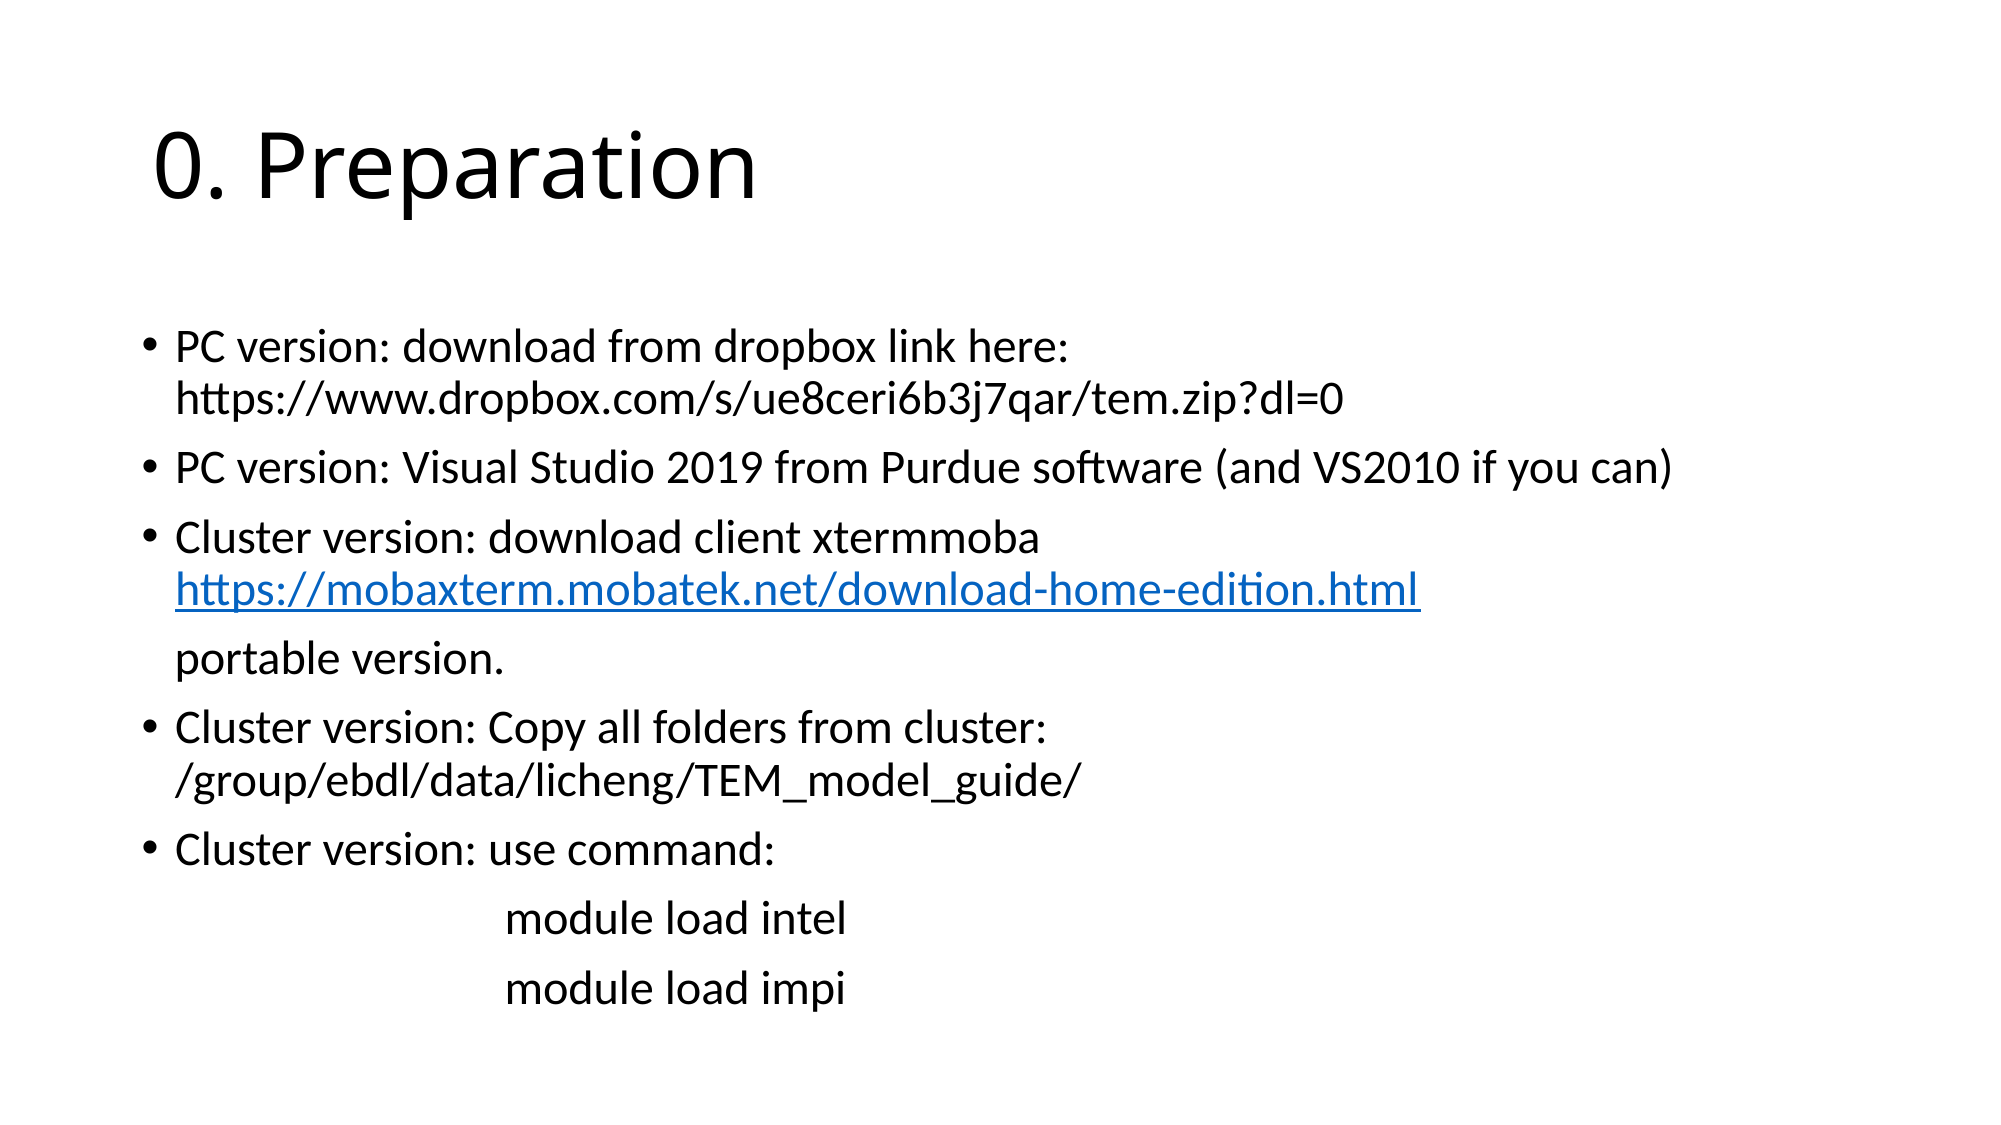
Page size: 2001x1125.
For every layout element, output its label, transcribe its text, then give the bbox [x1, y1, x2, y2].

list PC version: download from dropbox link here: https://www.dropbox.com/s/ue8ceri6b3j7qar/tem.zip?dl=0 PC version: Visual Studio 2019 from Purdue software (and VS2010 if you can) Cluster version: download client xtermmoba https://mobaxterm.mobatek.net/download-home-edition.html portable version. Cluster version: Copy all folders from cluster: /group/ebdl/data/licheng/TEM_model_guide/ Cluster version: use command: module load intel module load impi [126, 313, 1852, 1028]
title 0. Preparation [137, 59, 1863, 278]
